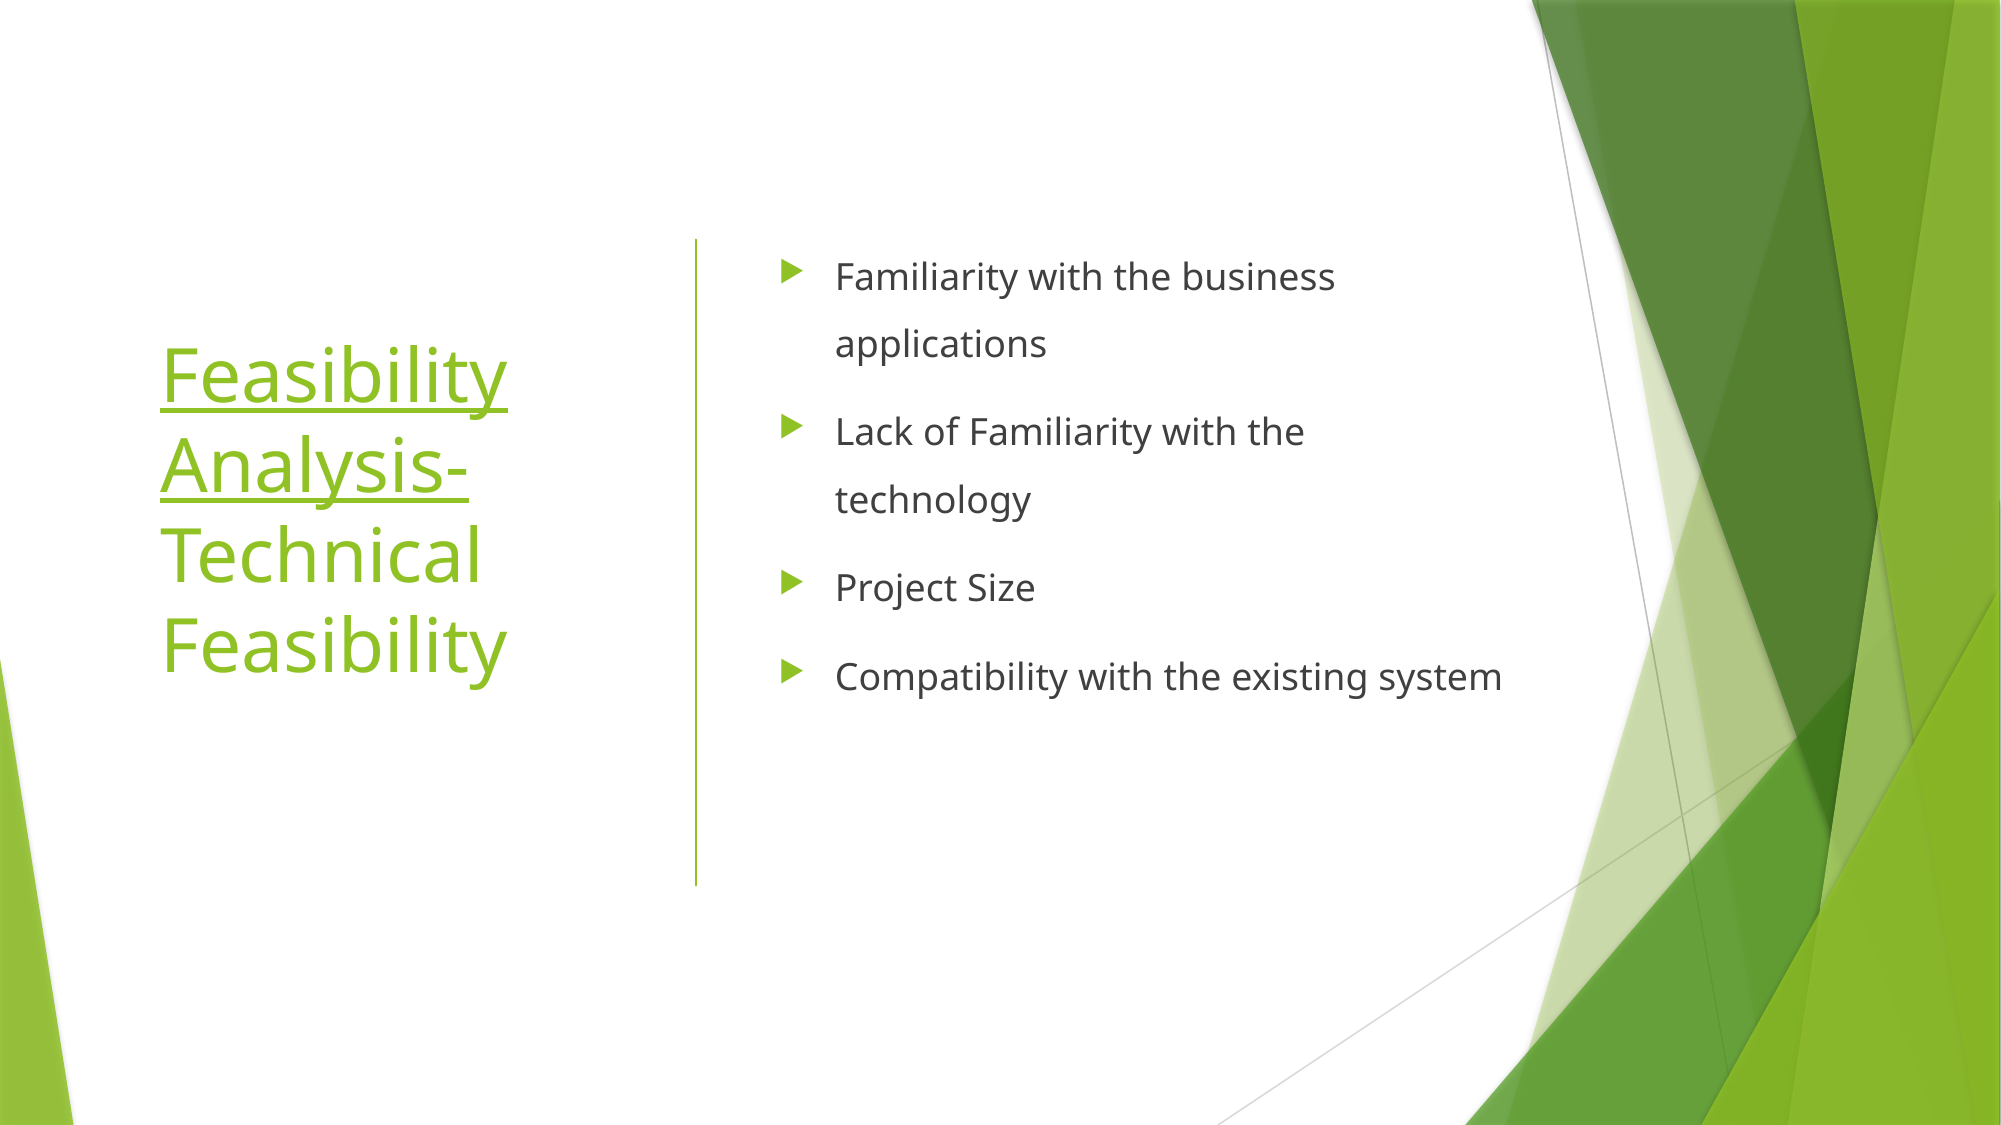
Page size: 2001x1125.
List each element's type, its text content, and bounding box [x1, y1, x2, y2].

list Familiarity with the business applications Lack of Familiarity with the technology Project Size Compatibility with the existing system [763, 133, 1522, 991]
title Feasibility Analysis- Technical Feasibility [145, 22, 695, 992]
